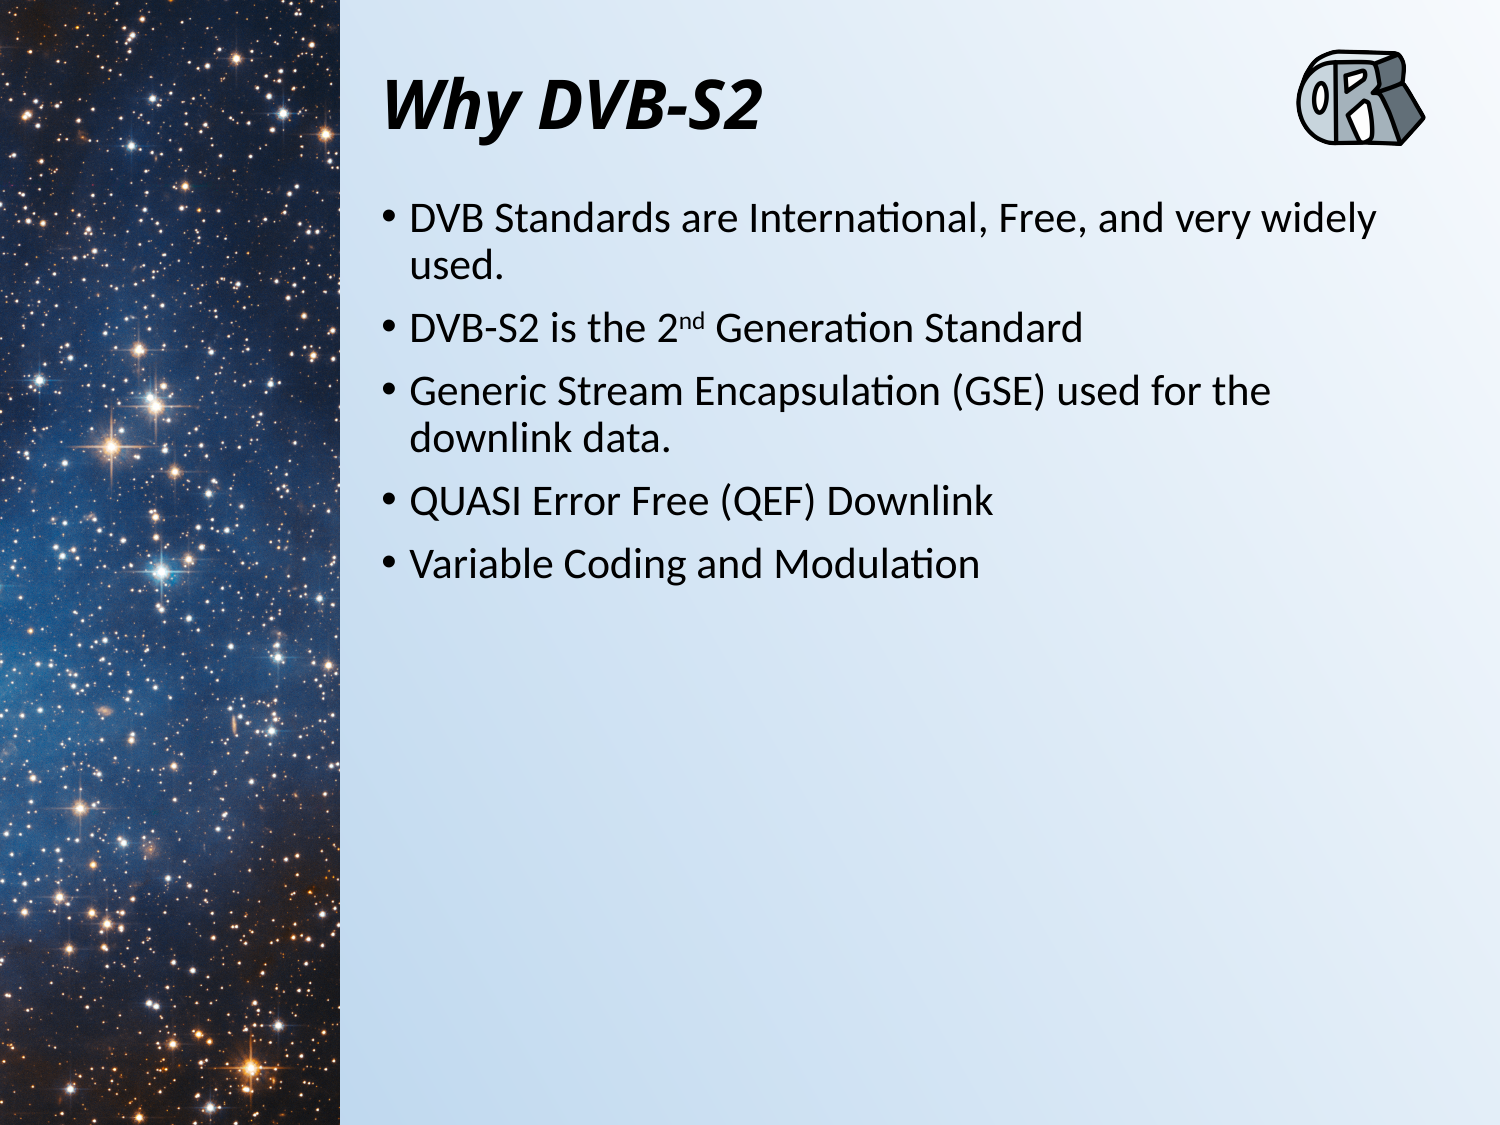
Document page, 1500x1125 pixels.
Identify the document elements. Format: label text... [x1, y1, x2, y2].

title Why DVB-S2 [366, 59, 1397, 156]
picture [1260, 0, 1458, 197]
list DVB Standards are International, Free, and very widely used. DVB-S2 is the 2nd Generation Standard Generic Stream Encapsulation (GSE) used for the downlink data. QUASI Error Free (QEF) Downlink Variable Coding and Modulation [366, 186, 1397, 1014]
picture [0, 0, 340, 1125]
